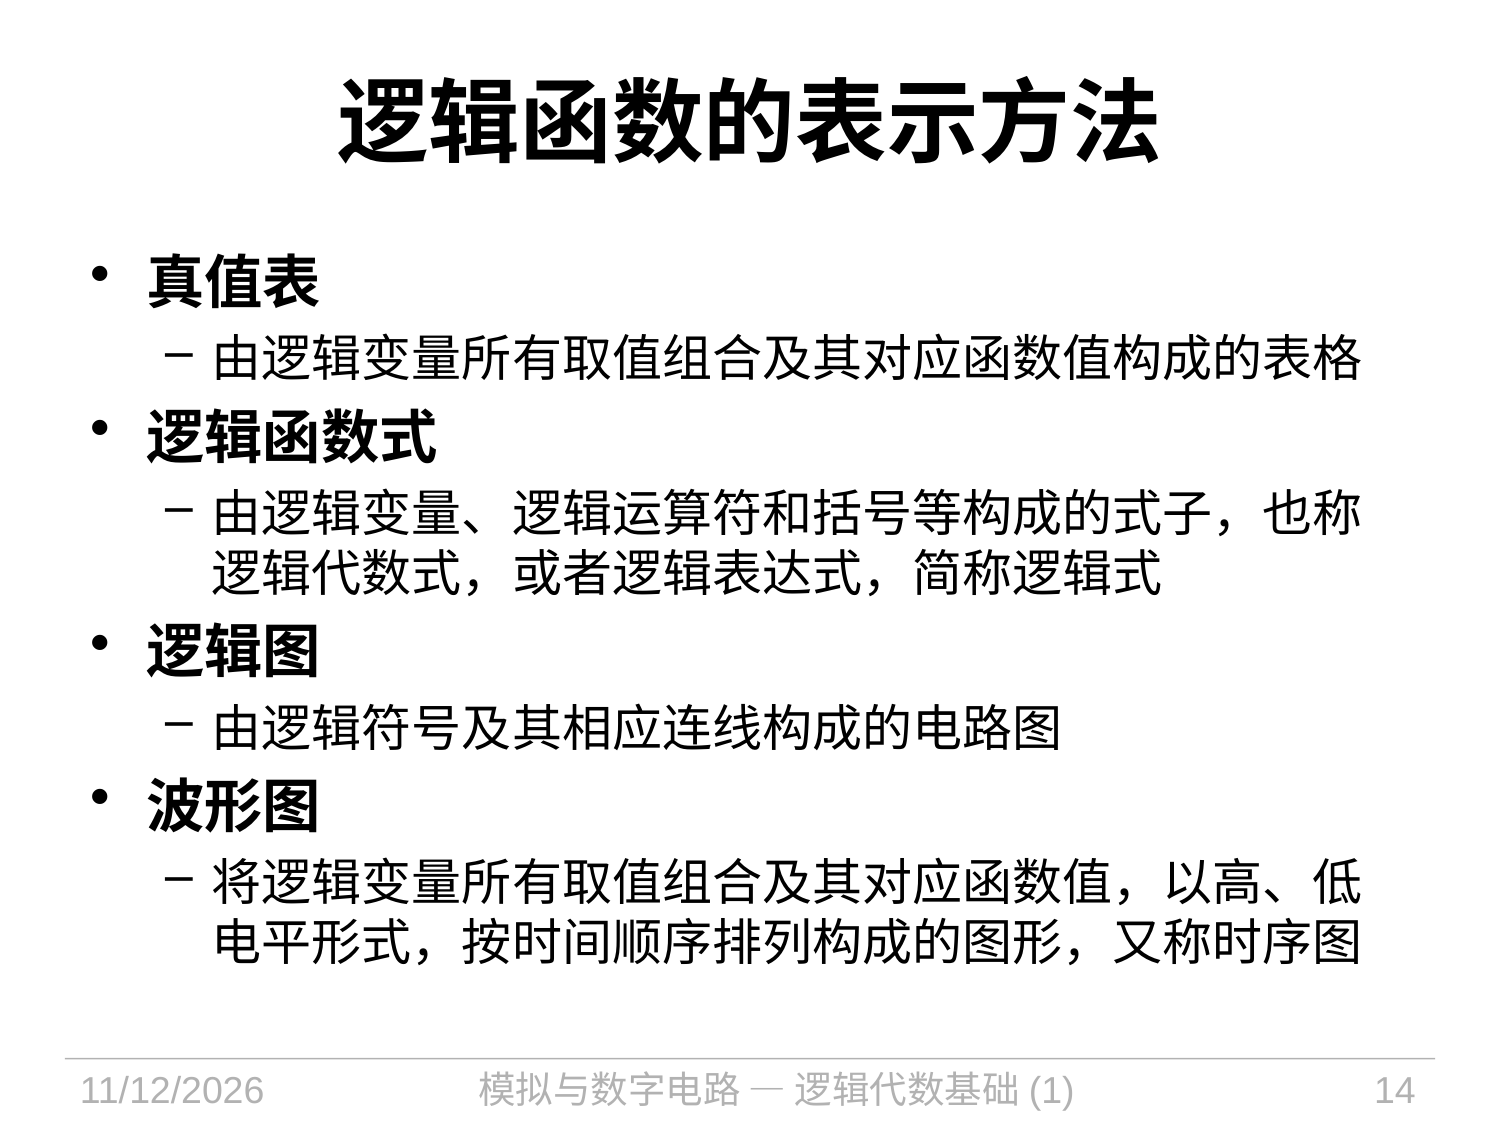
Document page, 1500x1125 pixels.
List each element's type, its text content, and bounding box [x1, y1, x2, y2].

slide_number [64, 1058, 348, 1125]
title 逻辑函数的表示方法 [75, 24, 1425, 213]
slide_number 14 [1230, 1058, 1431, 1125]
list 真值表 由逻辑变量所有取值组合及其对应函数值构成的表格 逻辑函数式 由逻辑变量、逻辑运算符和括号等构成的式子，也称逻辑代数式，或者逻辑表达式，简称逻辑式 逻辑图 由逻辑符号及其相应连线构成的电路图 波形图 将逻辑变量所有取值组合及其对应函数值，以高、低电平形式，按时间顺序排列构成的图形，又称时序图 [75, 237, 1425, 1047]
footer 模拟与数字电路 — 逻辑代数基础(1) [373, 1058, 1179, 1125]
